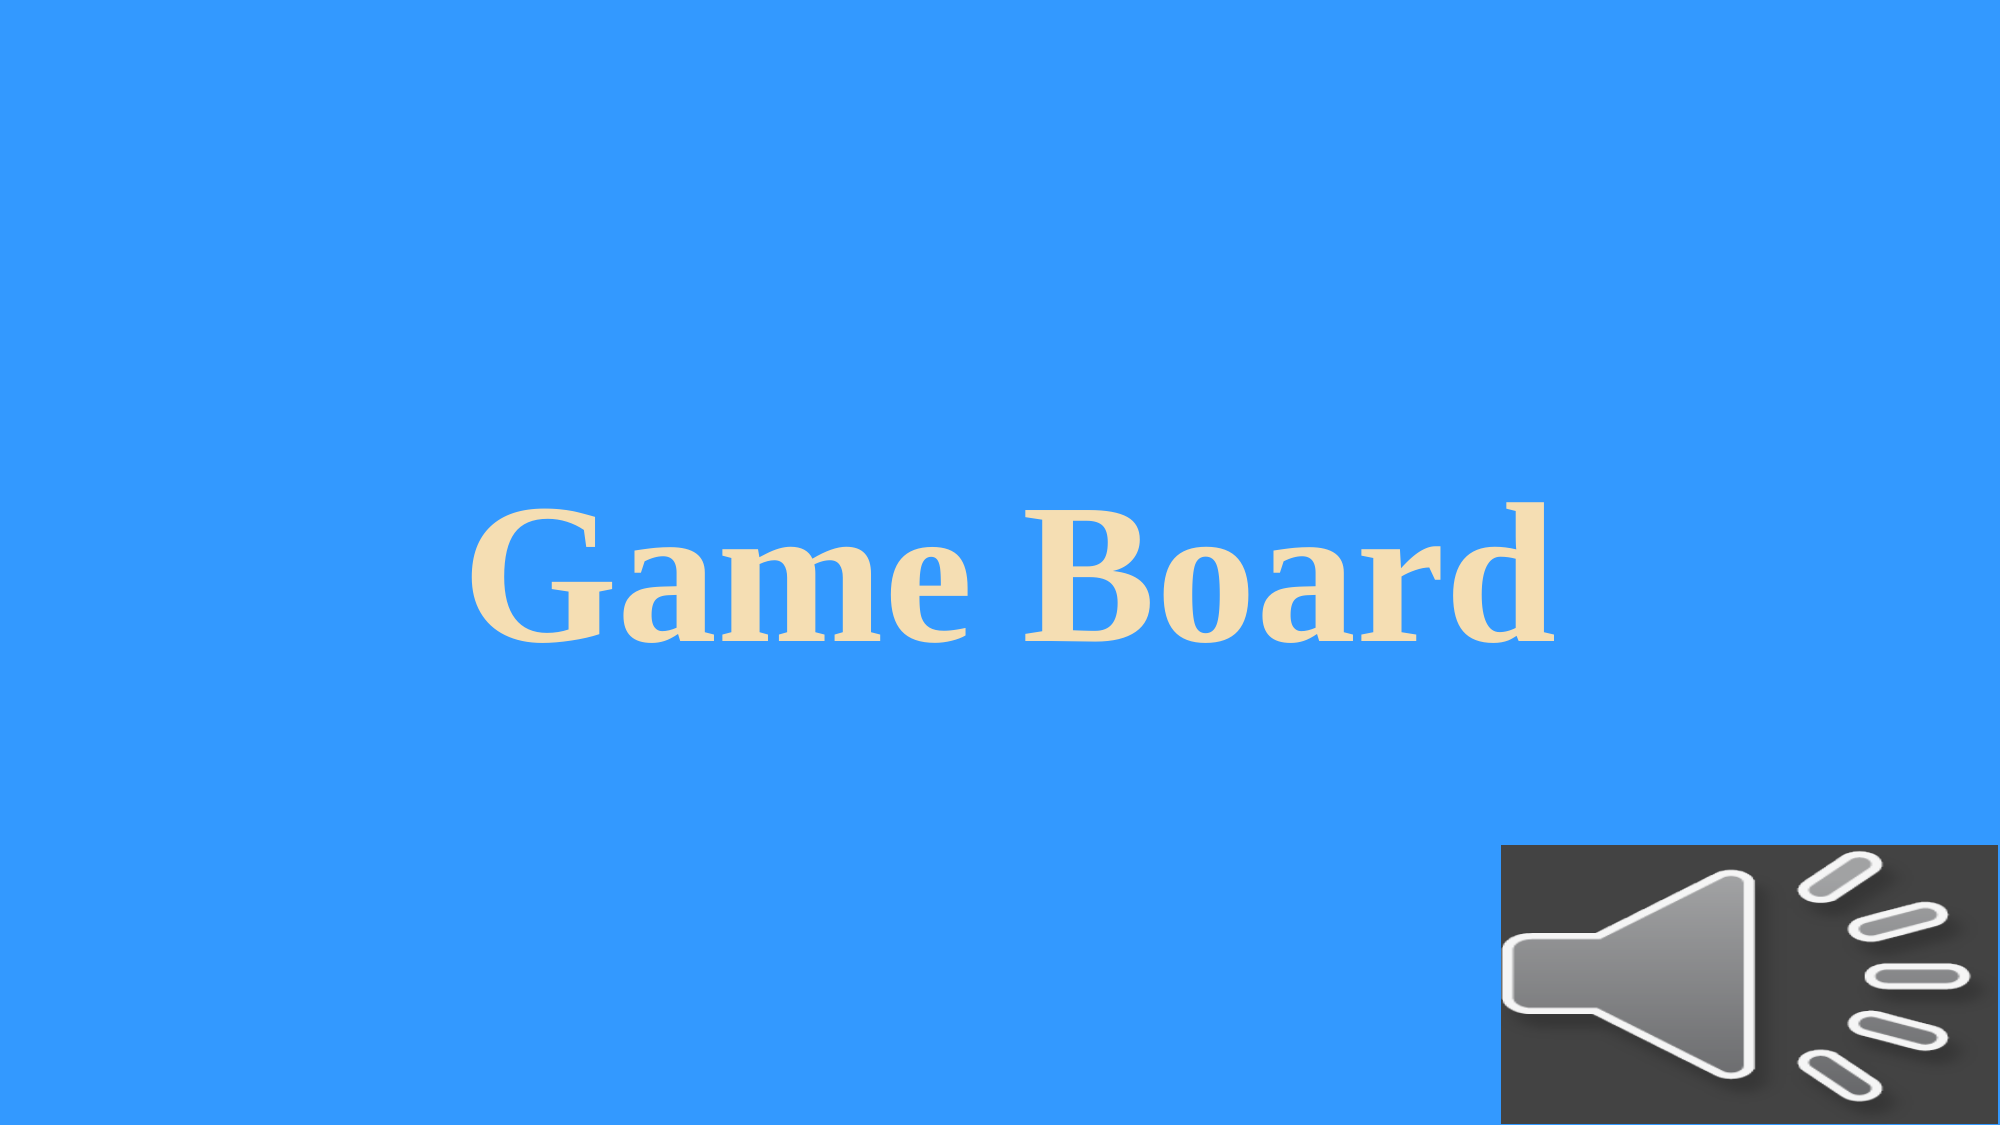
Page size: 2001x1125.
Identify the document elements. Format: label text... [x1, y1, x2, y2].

picture [1500, 843, 2000, 1125]
text_box Game Board [447, 433, 2000, 689]
